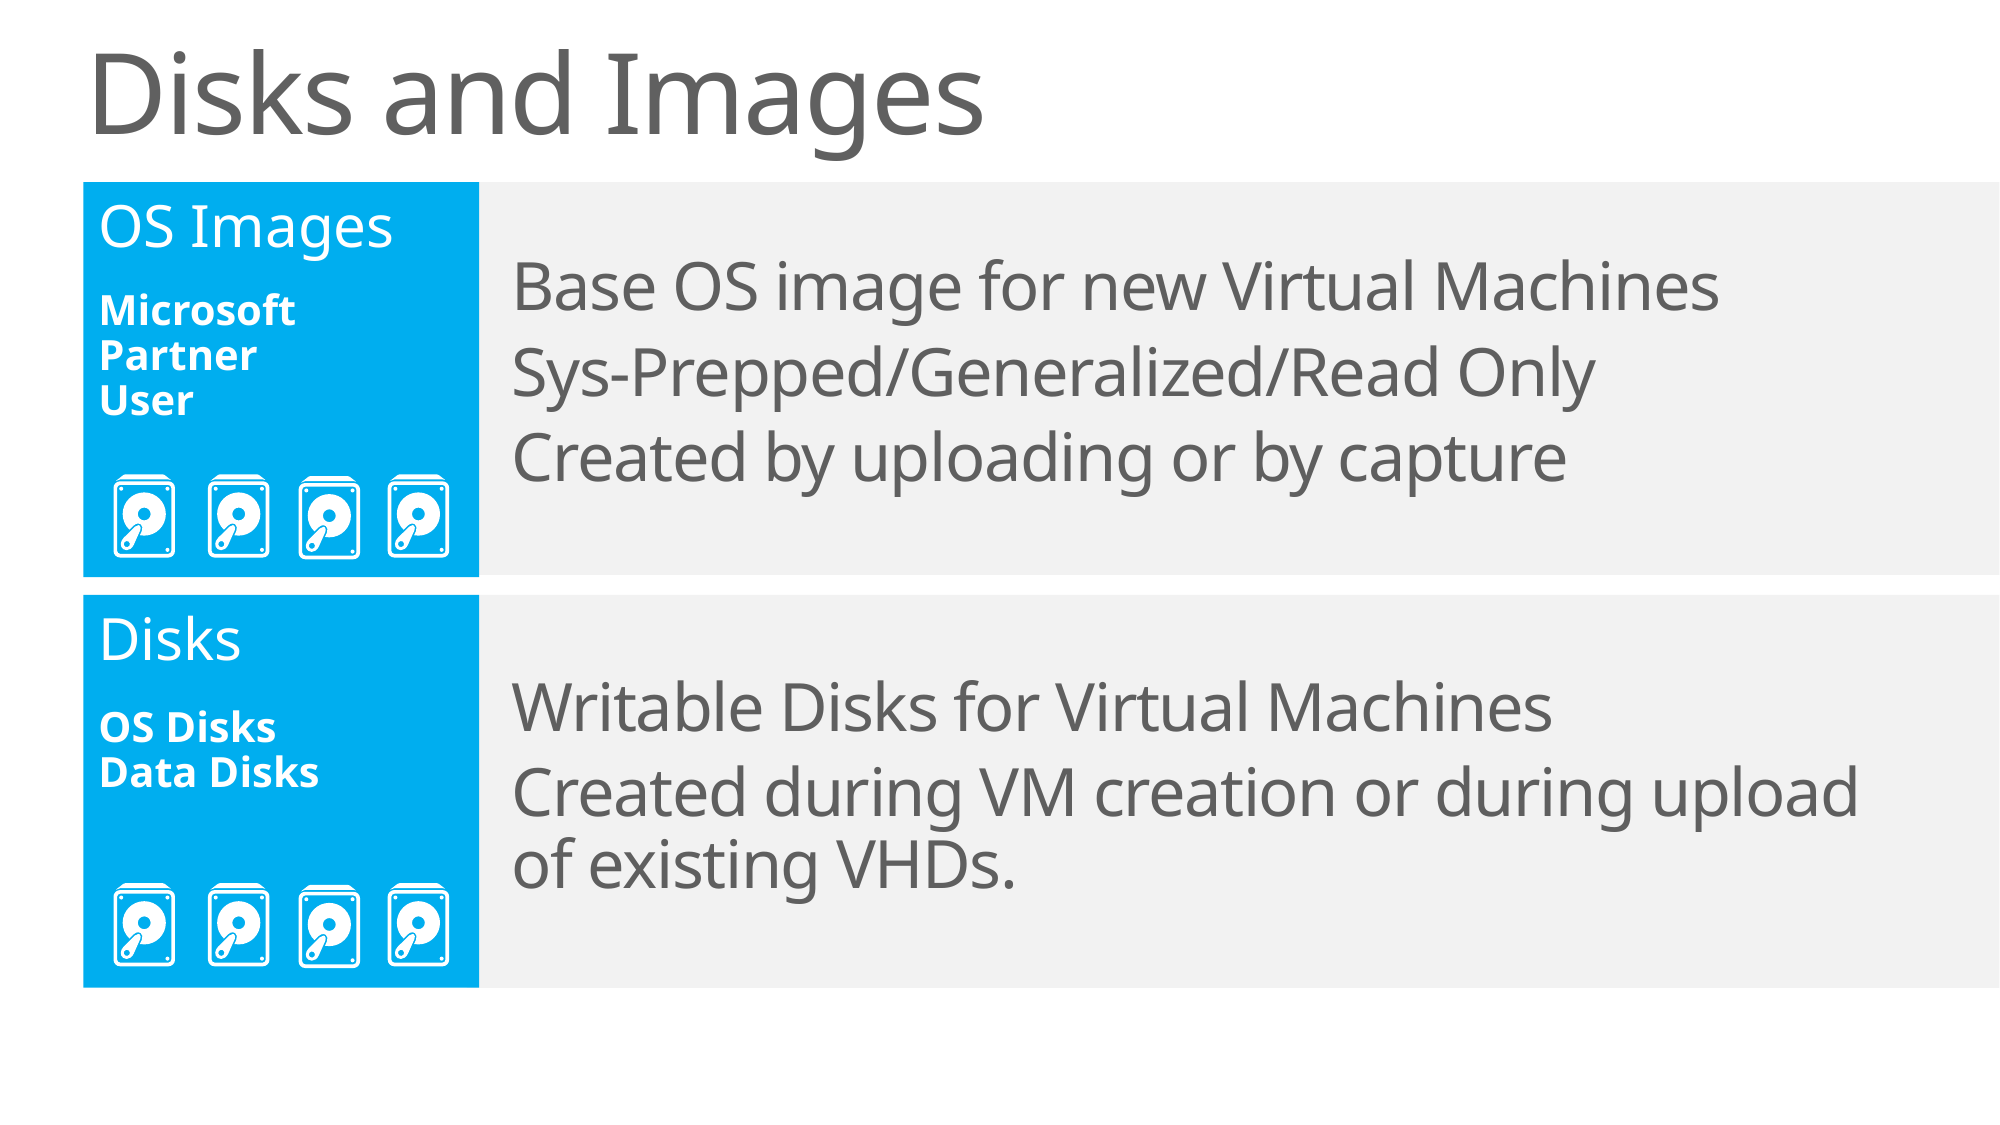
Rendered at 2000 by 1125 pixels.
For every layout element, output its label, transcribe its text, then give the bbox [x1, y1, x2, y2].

text_box Disks OS Disks Data Disks [83, 594, 480, 988]
text_box [207, 474, 270, 558]
title Disks and Images [85, 37, 1914, 162]
text_box Base OS image for new Virtual Machines Sys-Prepped/Generalized/Read Only Created by uploading or by capture [481, 253, 1907, 496]
text_box [298, 476, 361, 560]
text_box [113, 882, 450, 969]
text_box [466, 594, 2000, 989]
text_box Writable Disks for Virtual Machines Created during VM creation or during upload of existing VHDs. [481, 674, 1907, 904]
text_box OS Images Microsoft Partner User [83, 182, 480, 578]
text_box [113, 474, 175, 558]
text_box [387, 474, 450, 558]
text_box [466, 181, 2000, 576]
